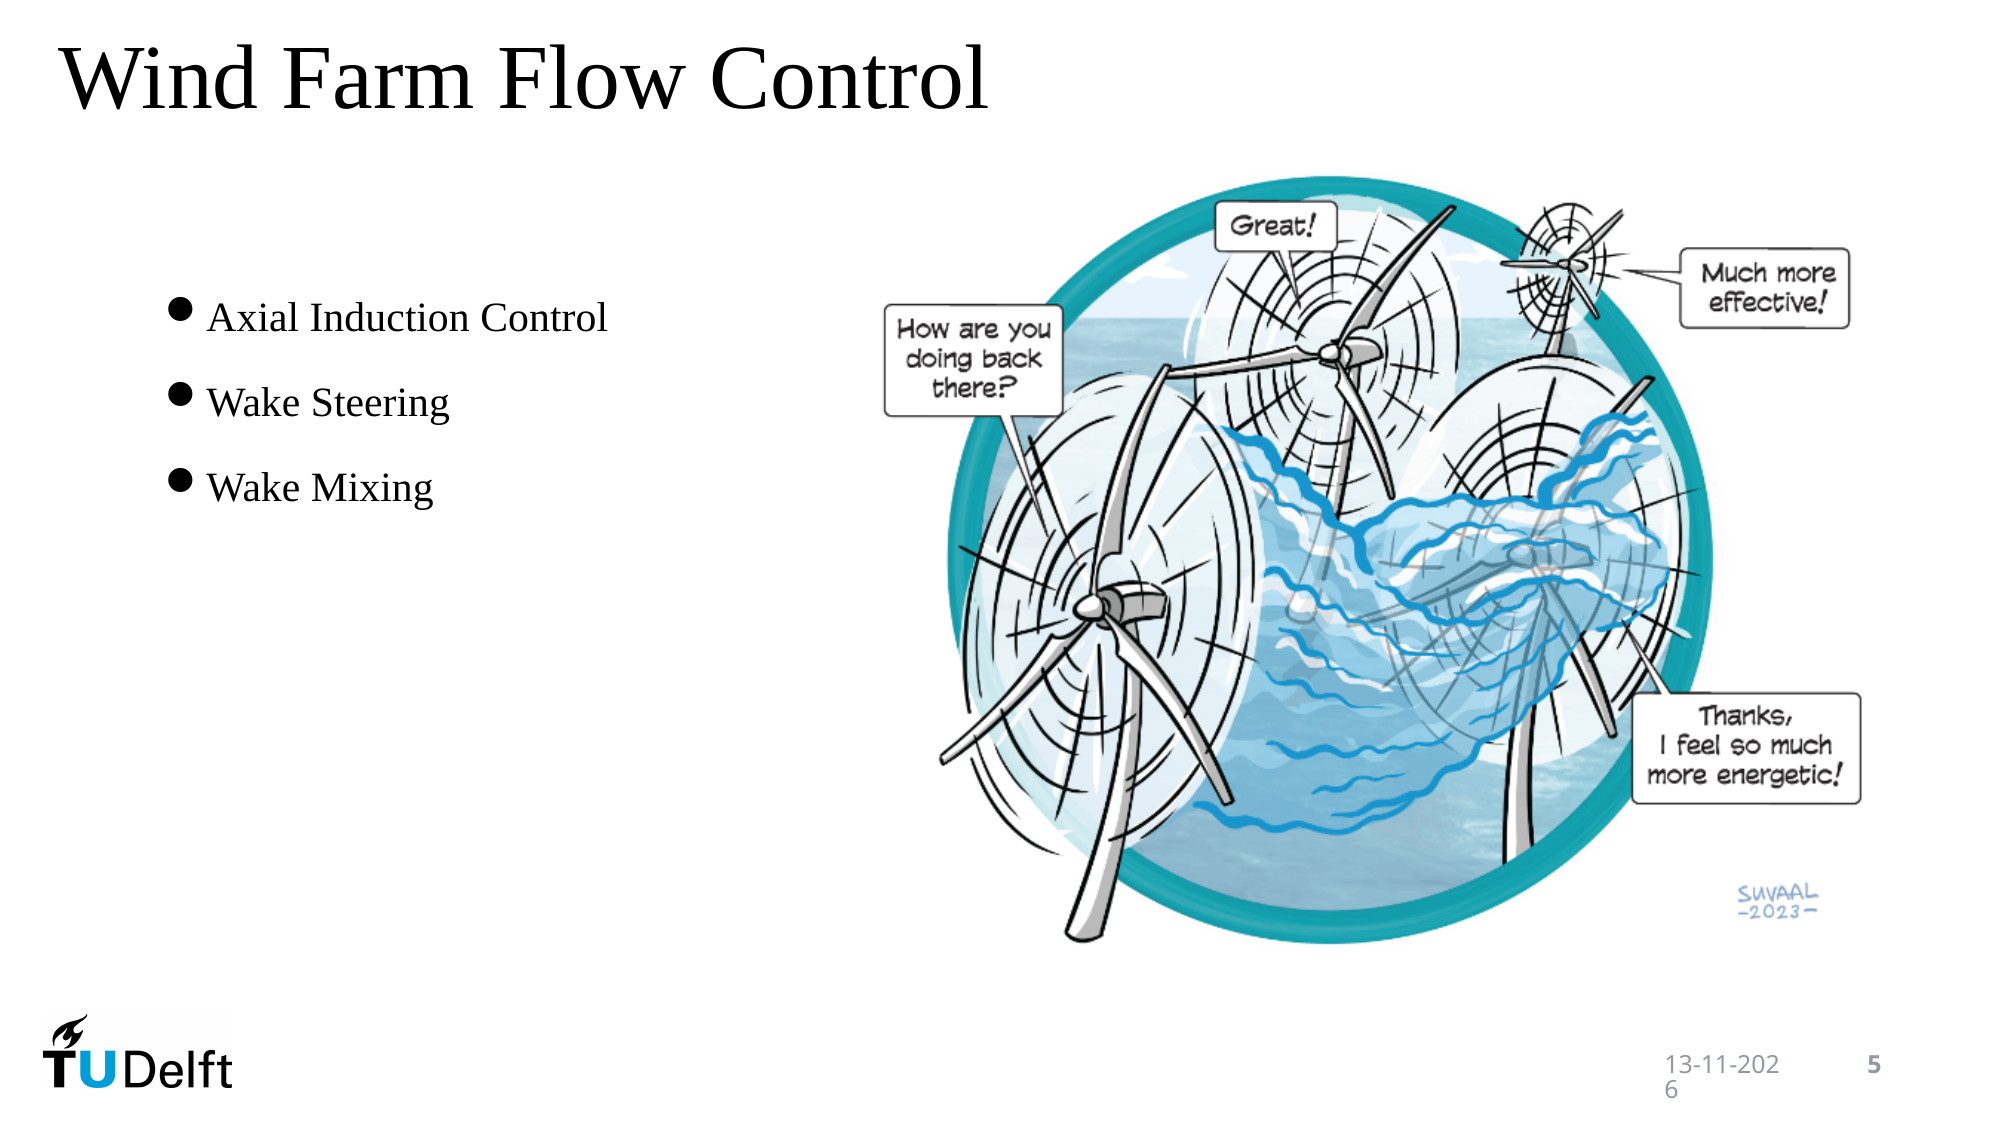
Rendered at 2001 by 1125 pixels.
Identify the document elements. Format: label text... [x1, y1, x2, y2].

text_box Axial Induction Control Wake Steering Wake Mixing [0, 256, 1764, 985]
slide_number 5 [1833, 739, 1882, 1125]
title Wind Farm Flow Control [43, 18, 1769, 141]
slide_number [1664, 968, 1791, 1125]
picture [785, 157, 1878, 968]
picture [43, 1014, 232, 1088]
